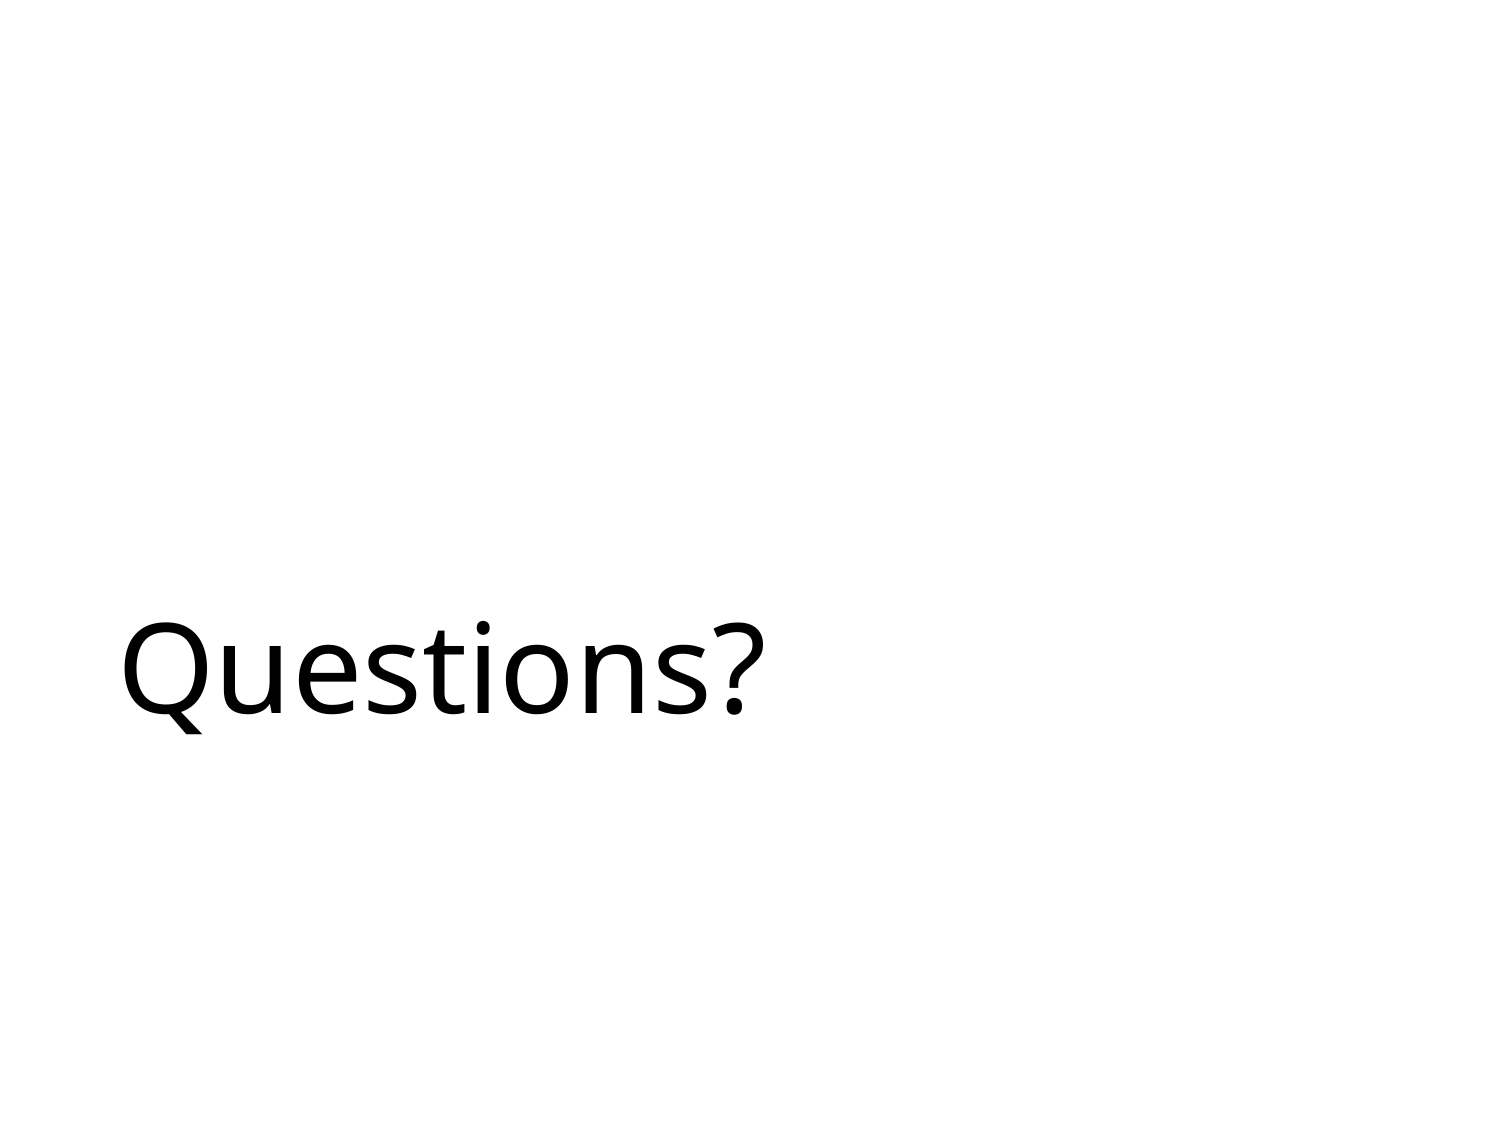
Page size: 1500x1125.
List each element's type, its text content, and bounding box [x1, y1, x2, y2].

title Questions? [102, 280, 1397, 749]
